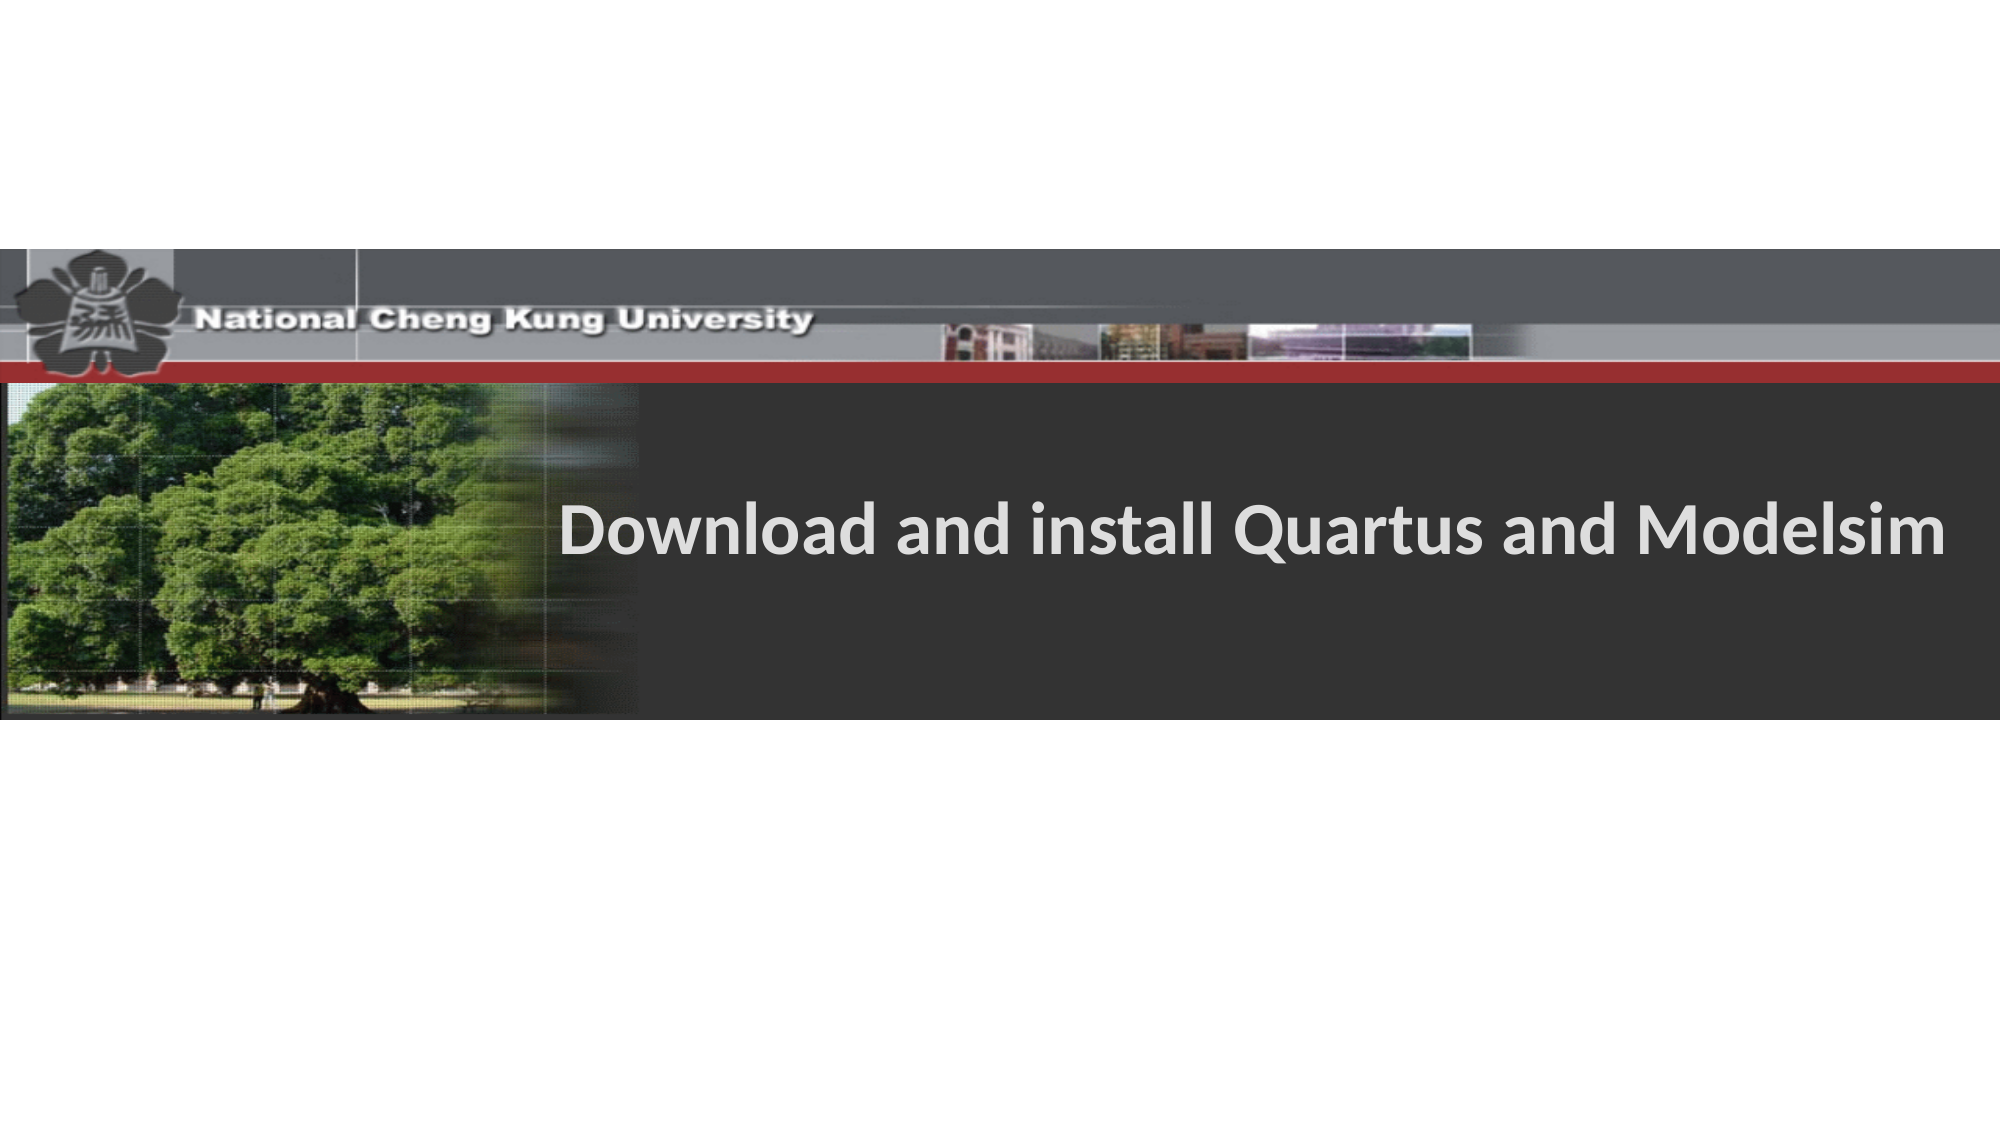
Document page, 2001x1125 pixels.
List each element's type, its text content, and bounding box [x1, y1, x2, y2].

title Download and install Quartus and Modelsim [541, 362, 1967, 688]
picture [0, 249, 2000, 720]
